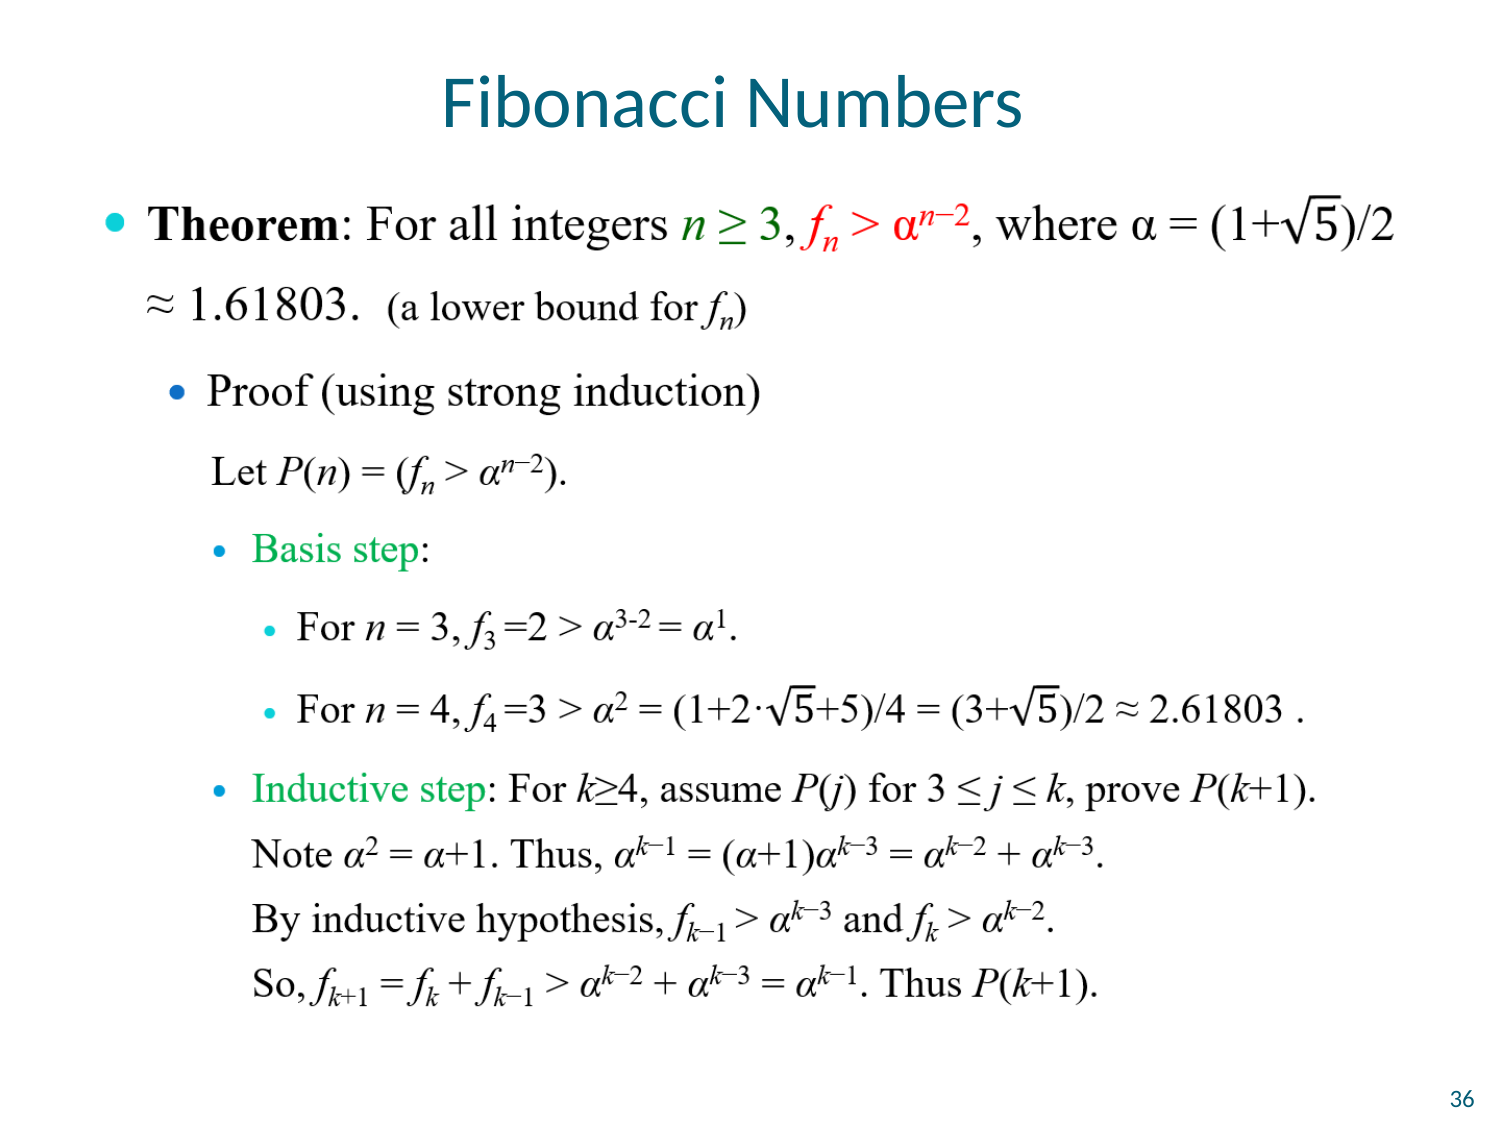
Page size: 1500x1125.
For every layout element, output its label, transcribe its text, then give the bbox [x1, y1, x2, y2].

picture [72, 140, 1428, 1051]
slide_number 36 [1350, 1052, 1475, 1113]
title Fibonacci Numbers [37, 12, 1463, 175]
